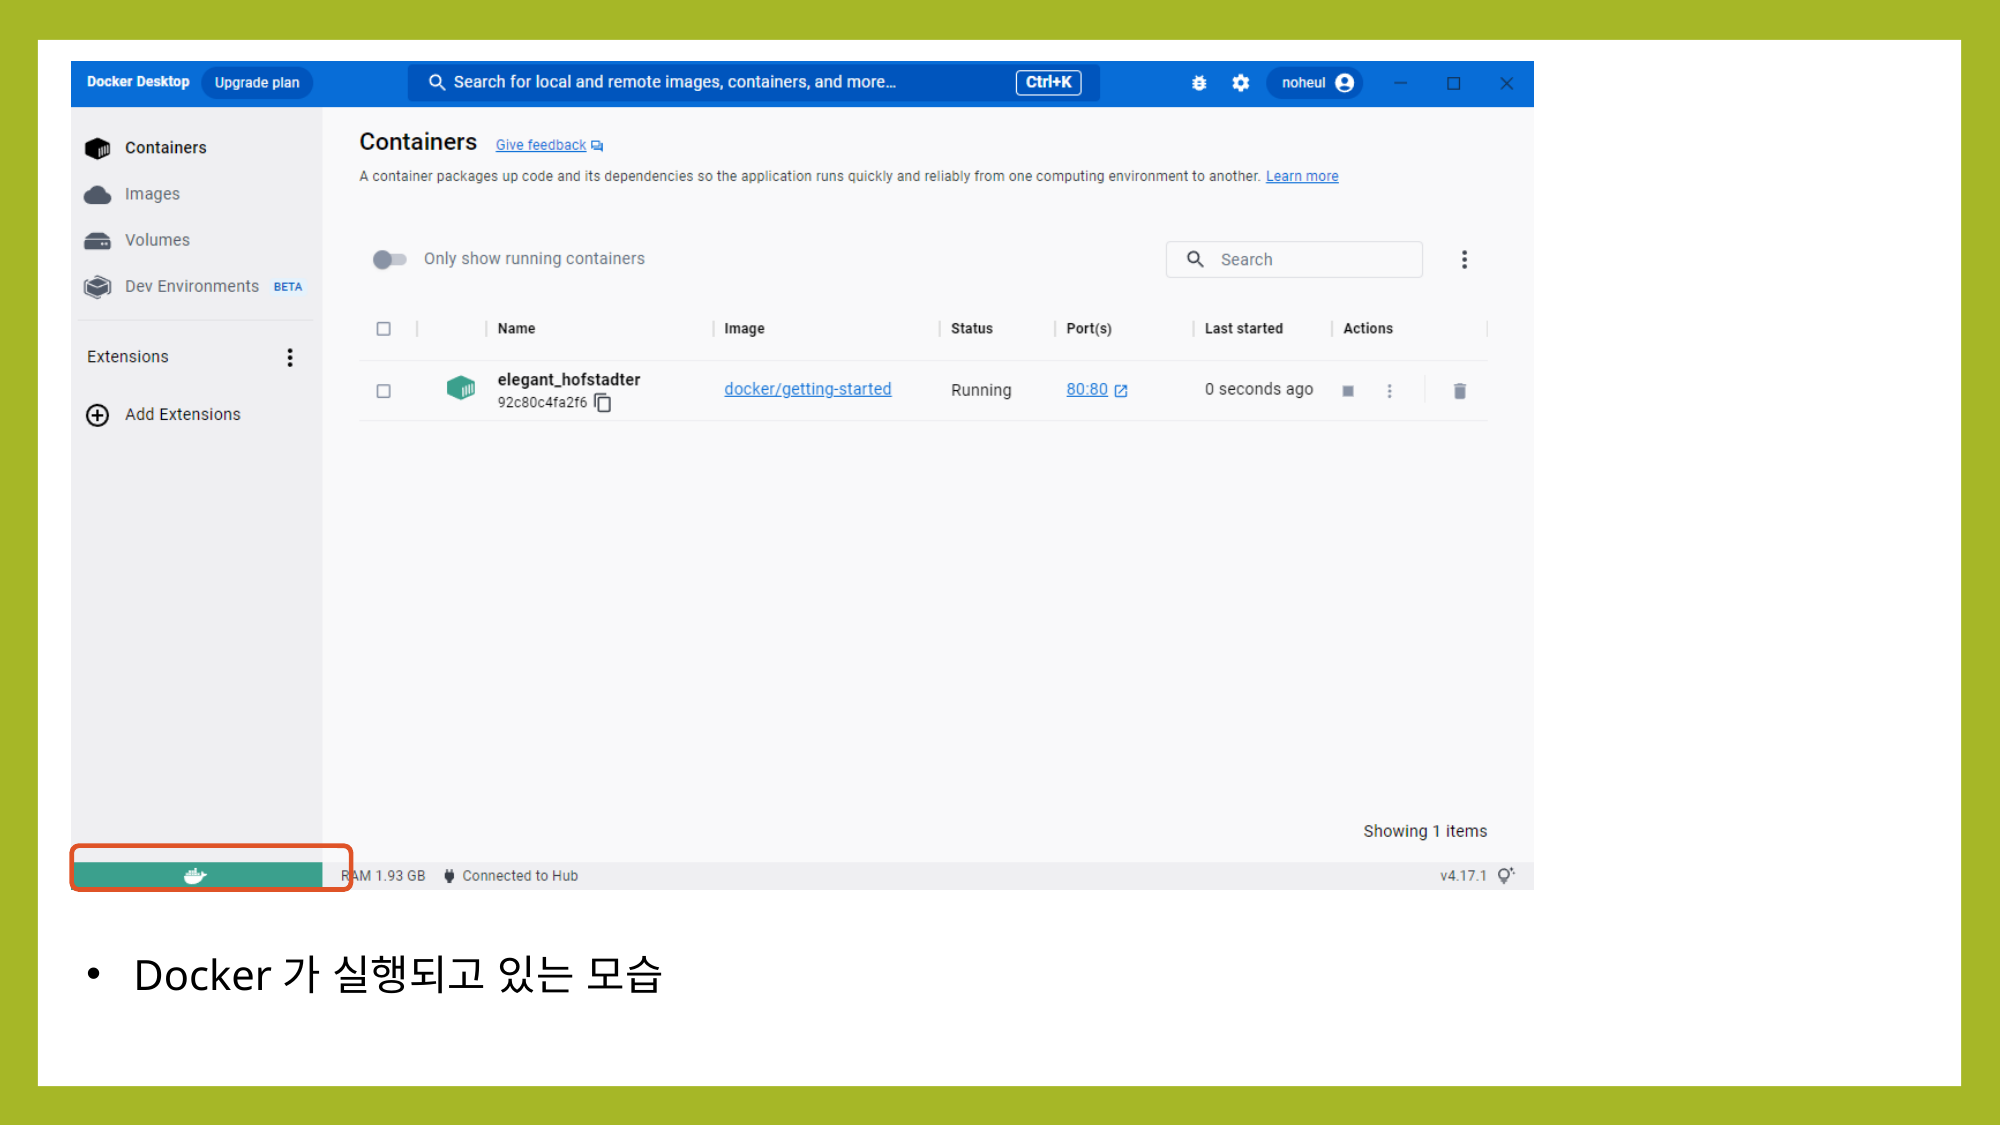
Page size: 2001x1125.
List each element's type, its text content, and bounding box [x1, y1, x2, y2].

picture [71, 61, 1535, 890]
text_box Docker가 실행되고 있는 모습 [71, 941, 1083, 1007]
